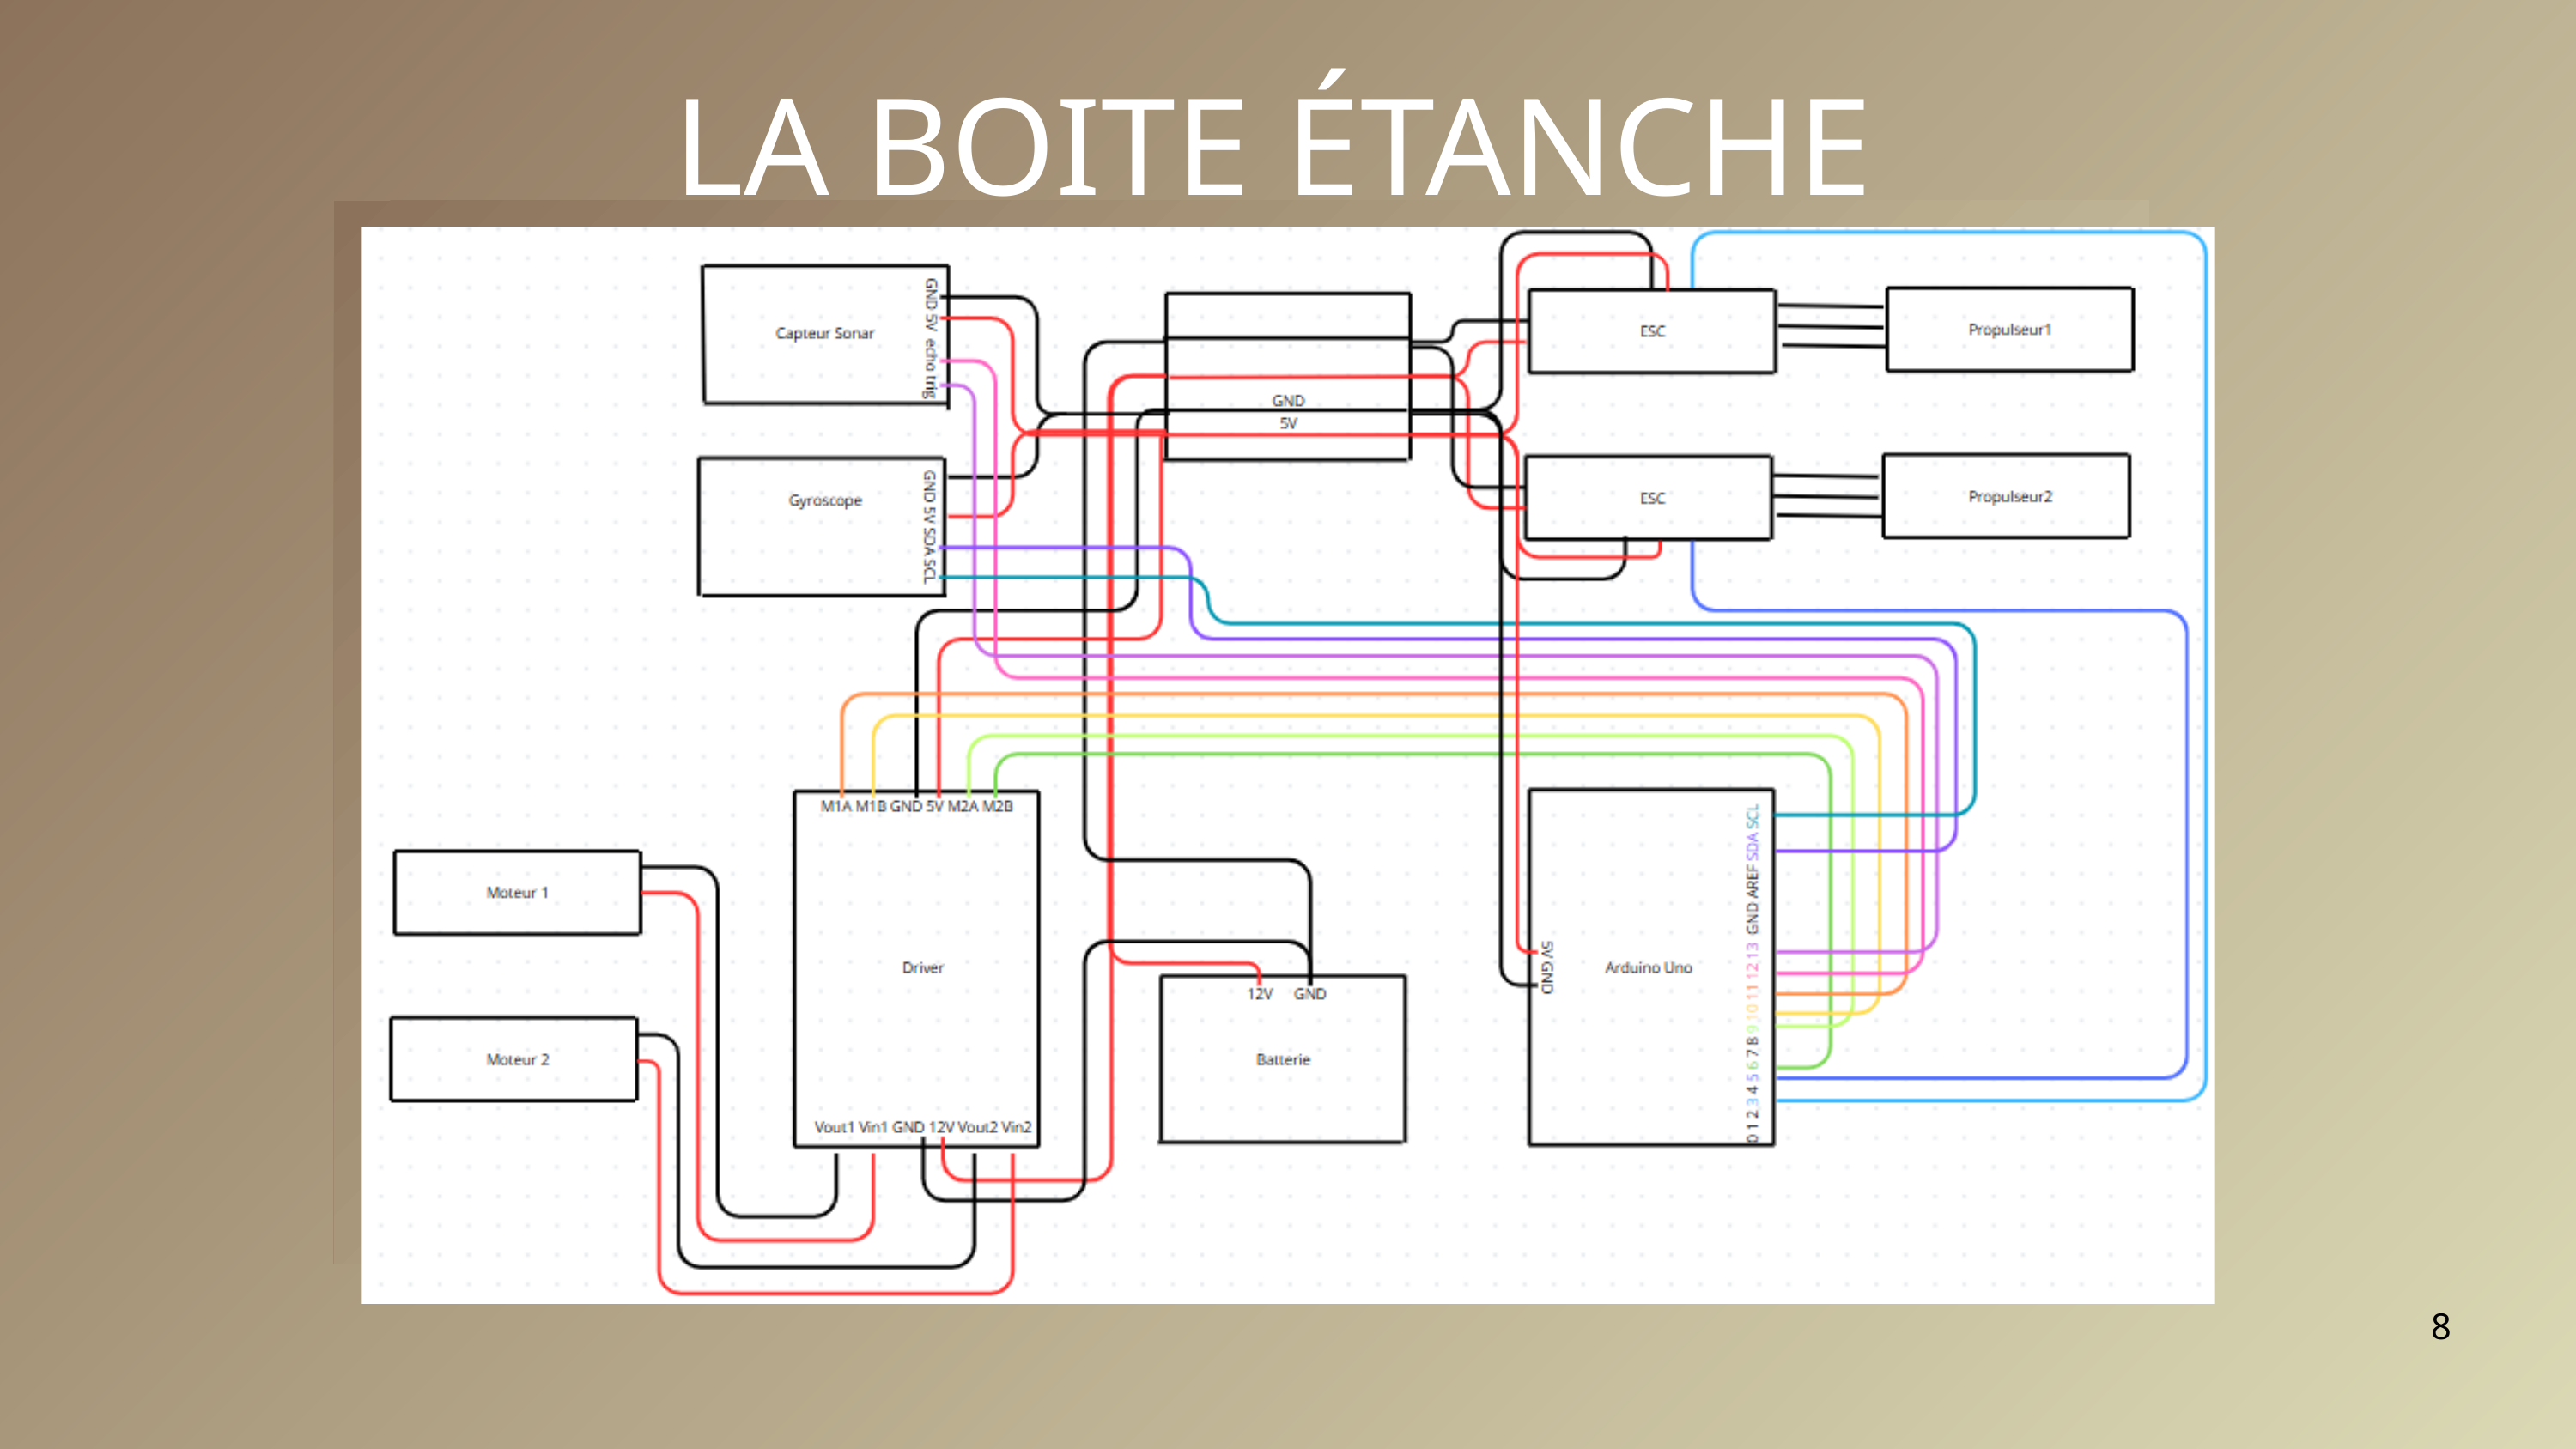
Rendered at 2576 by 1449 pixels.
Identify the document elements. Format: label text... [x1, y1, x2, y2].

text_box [333, 200, 2150, 1264]
text_box 8 [2431, 1296, 2452, 1348]
text_box [361, 227, 2215, 1304]
text_box LA BOITE ÉTANCHE [673, 71, 1903, 198]
